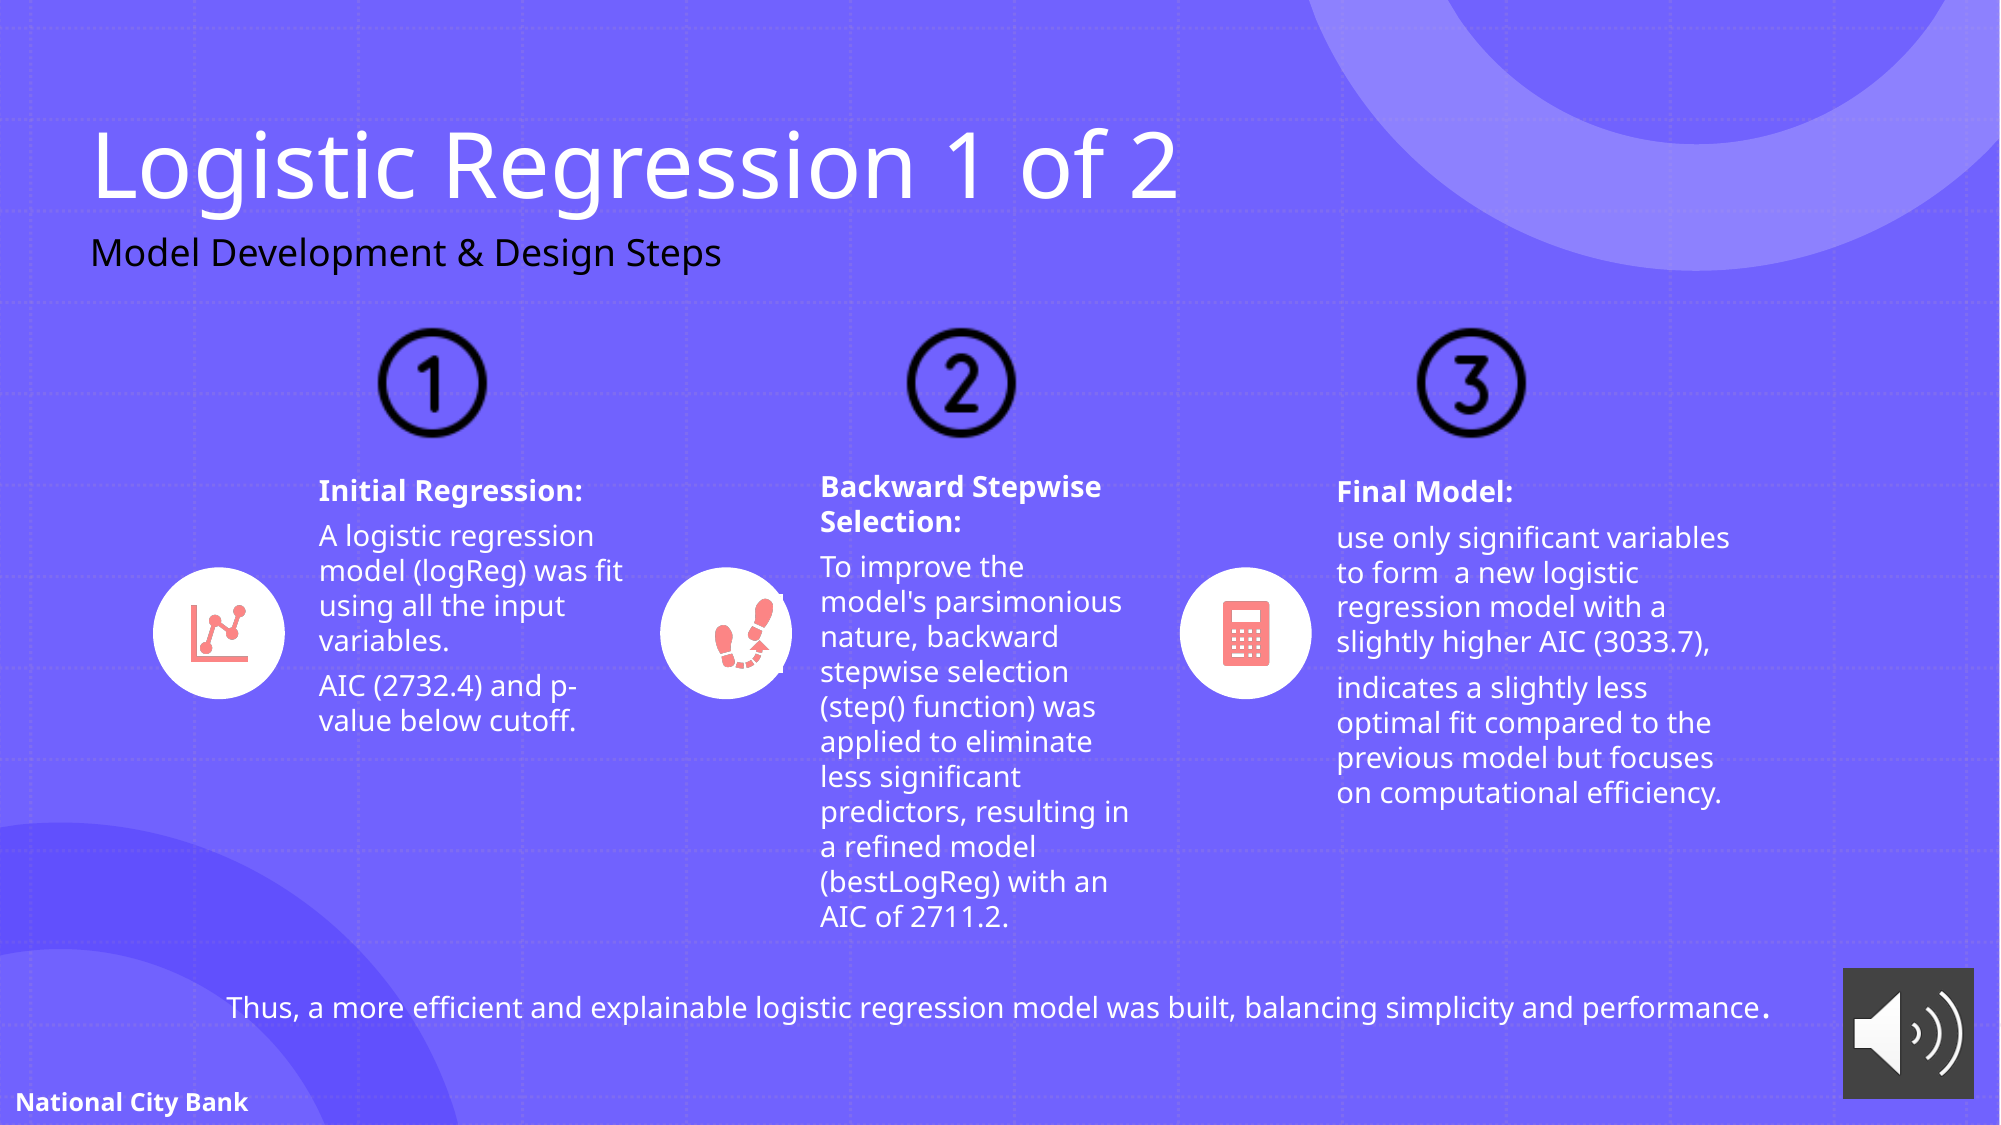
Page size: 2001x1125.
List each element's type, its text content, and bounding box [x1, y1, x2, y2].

picture [1405, 316, 1539, 451]
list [136, 276, 1734, 991]
text_box Thus, a more efficient and explainable logistic regression model was built, balancing simplicity and performance. [211, 973, 1841, 1033]
picture [895, 316, 1029, 451]
picture [1841, 966, 1975, 1100]
text_box Model Development & Design Steps [74, 208, 1078, 282]
title Logistic Regression 1 of 2 [75, 59, 1834, 278]
picture [366, 316, 500, 451]
text_box National City Bank [0, 1076, 1500, 1125]
